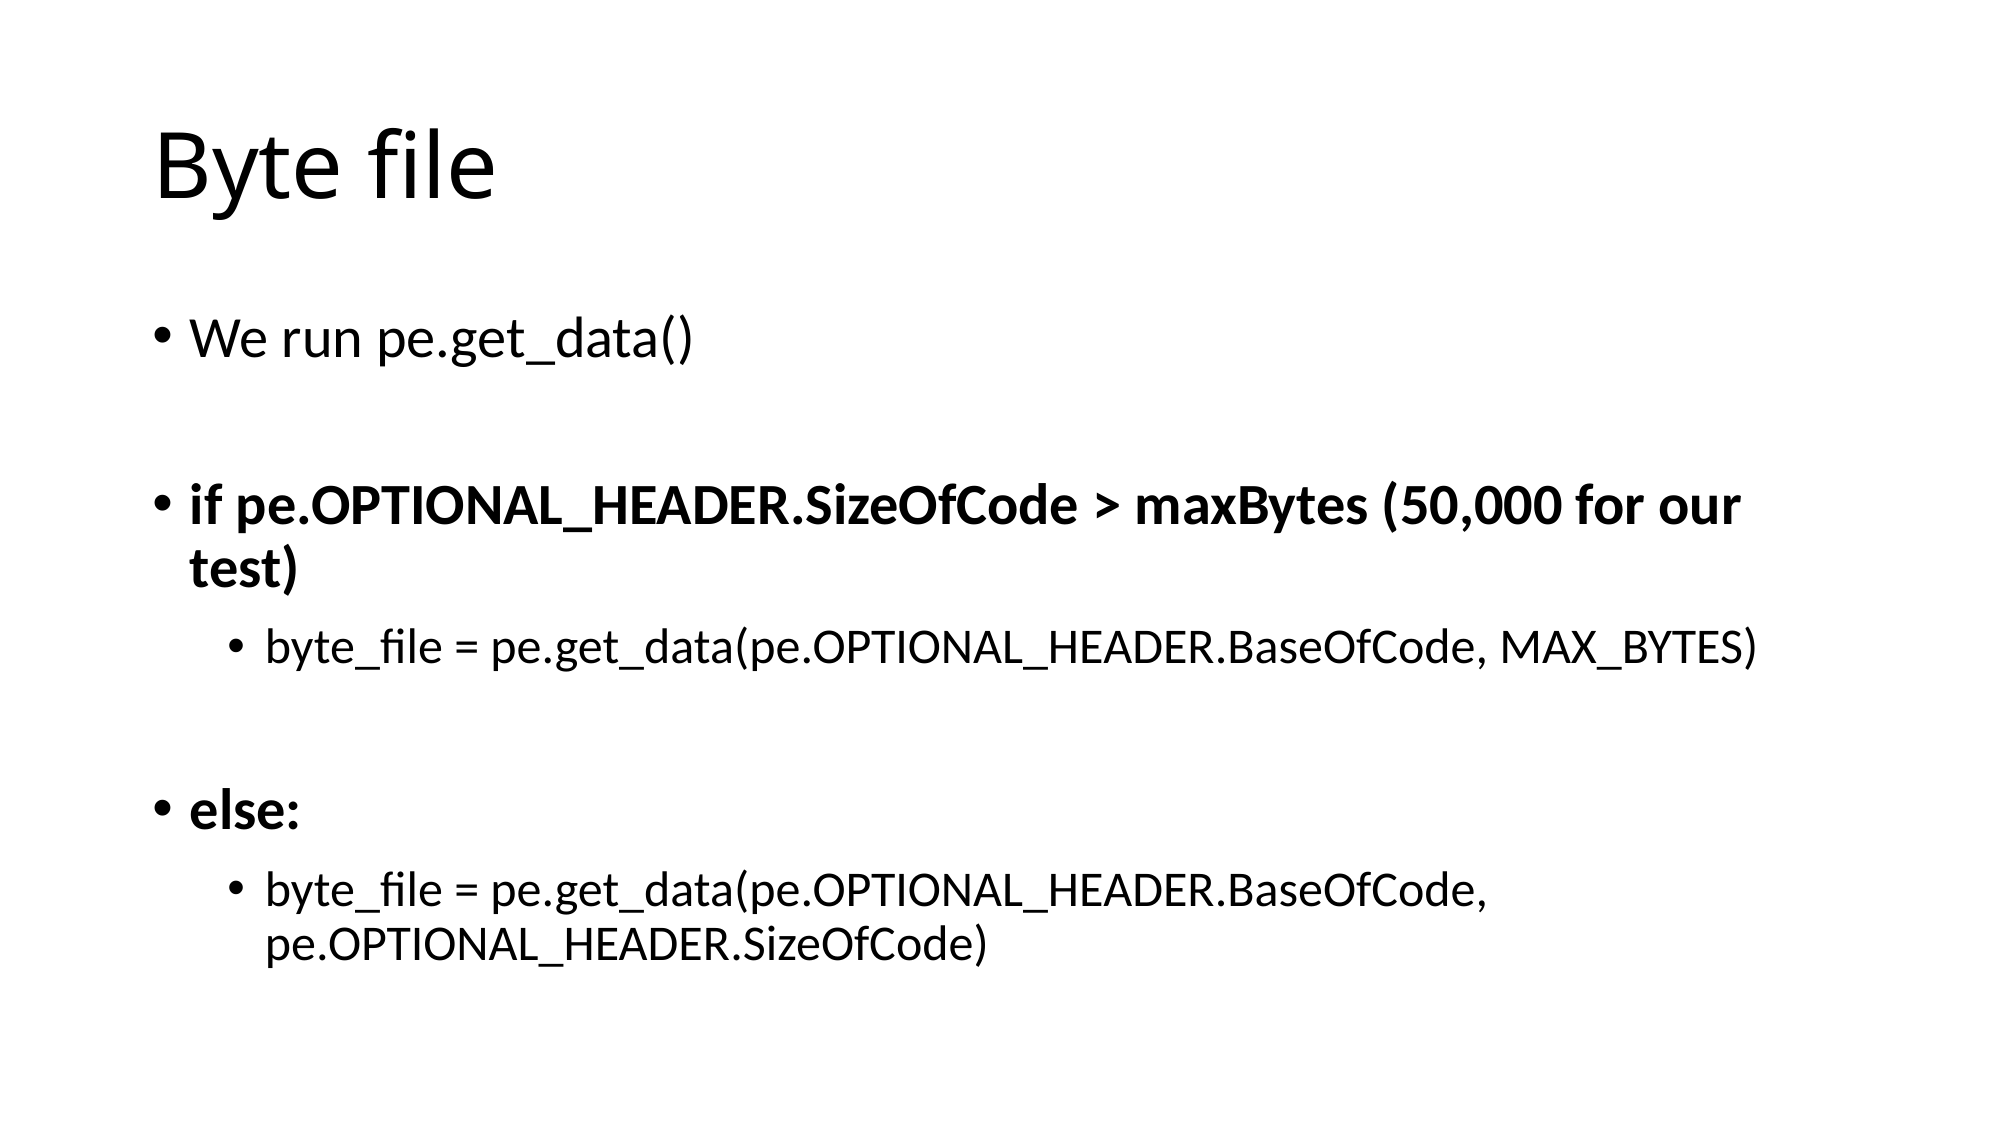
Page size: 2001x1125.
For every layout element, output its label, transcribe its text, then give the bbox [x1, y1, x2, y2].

title Byte file [137, 59, 1863, 278]
list We run pe.get_data() if pe.OPTIONAL_HEADER.SizeOfCode > maxBytes (50,000 for our test) byte_file = pe.get_data(pe.OPTIONAL_HEADER.BaseOfCode, MAX_BYTES) else: byte_file = pe.get_data(pe.OPTIONAL_HEADER.BaseOfCode, pe.OPTIONAL_HEADER.SizeOfCode) [137, 299, 1863, 1014]
